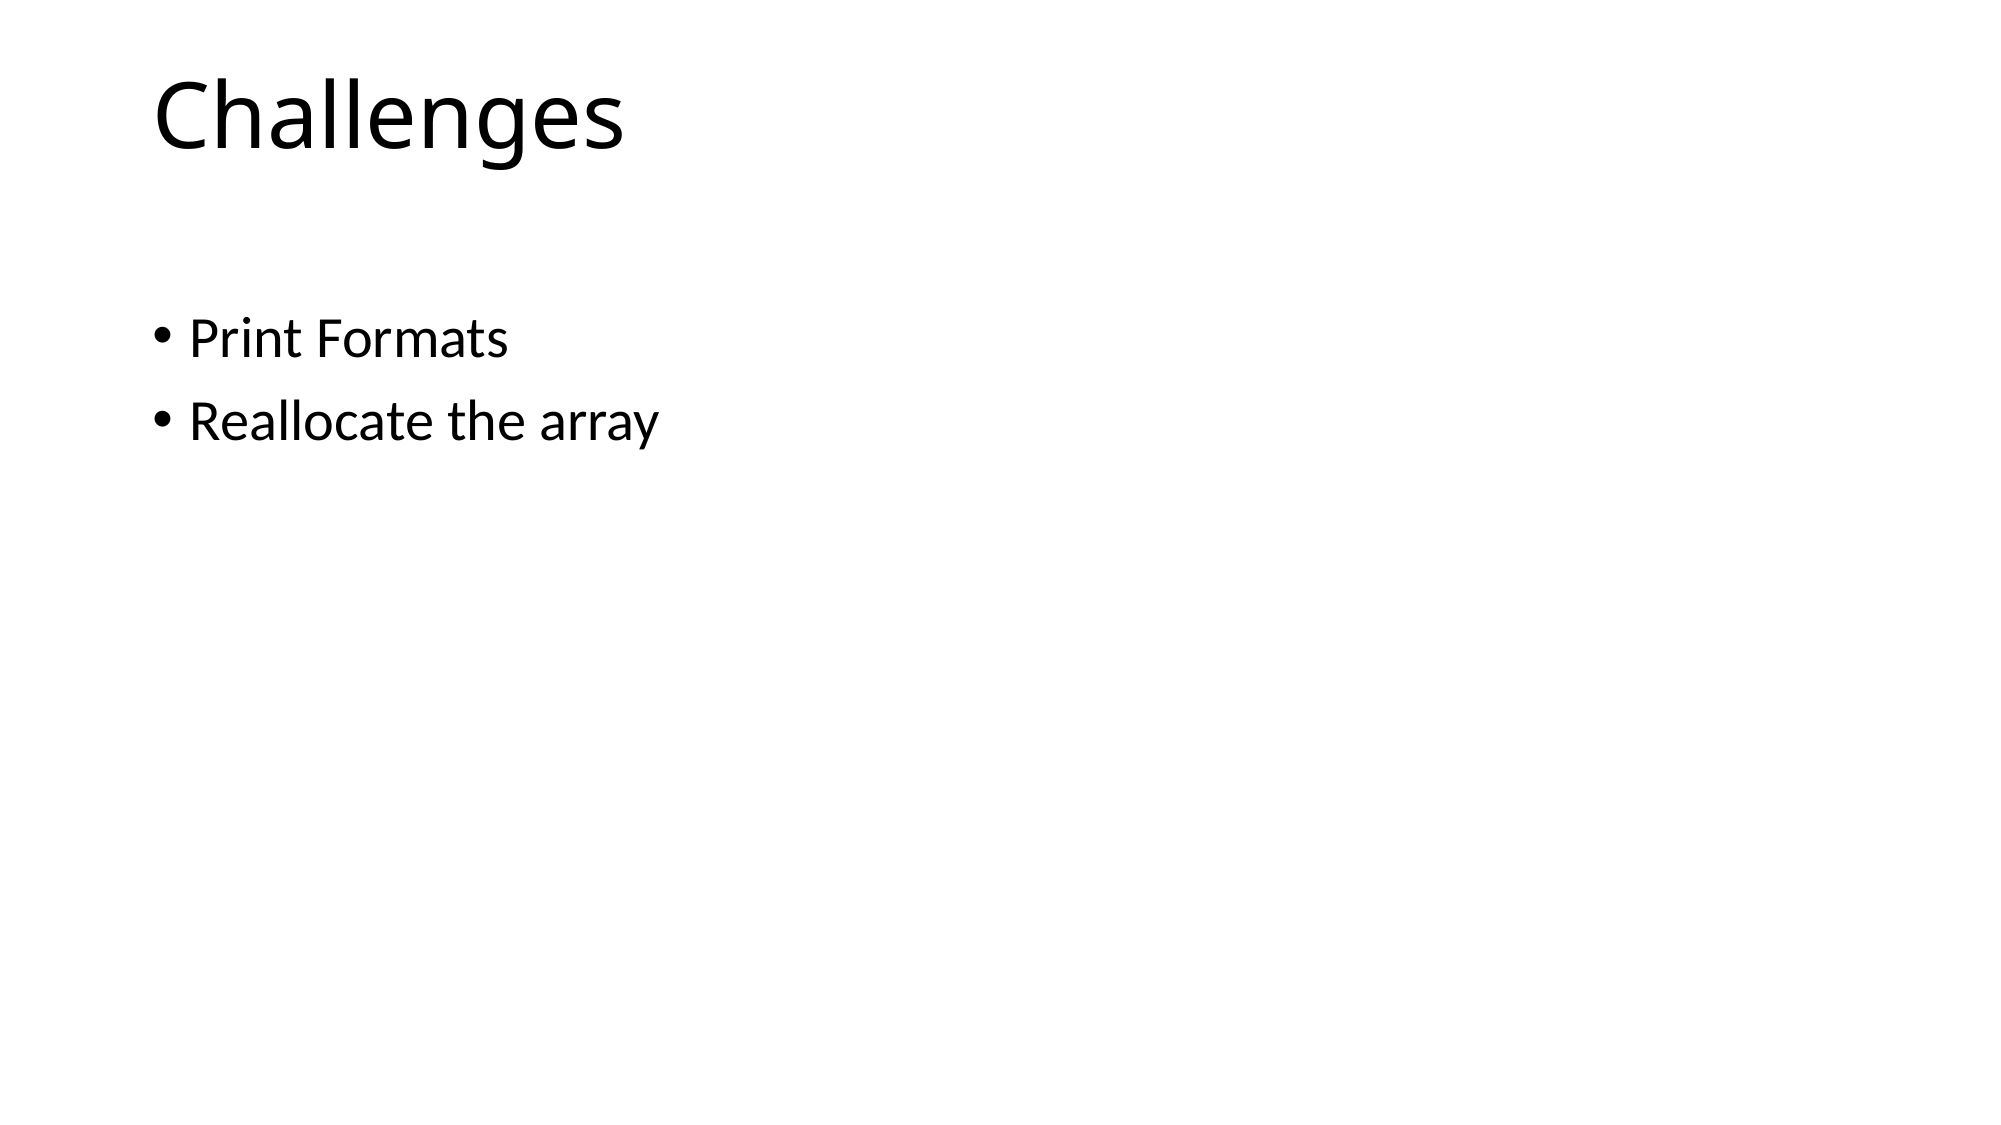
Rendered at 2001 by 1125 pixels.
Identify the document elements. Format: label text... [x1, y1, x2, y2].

title Challenges [137, 59, 1863, 278]
list Print Formats Reallocate the array [137, 299, 1863, 1014]
